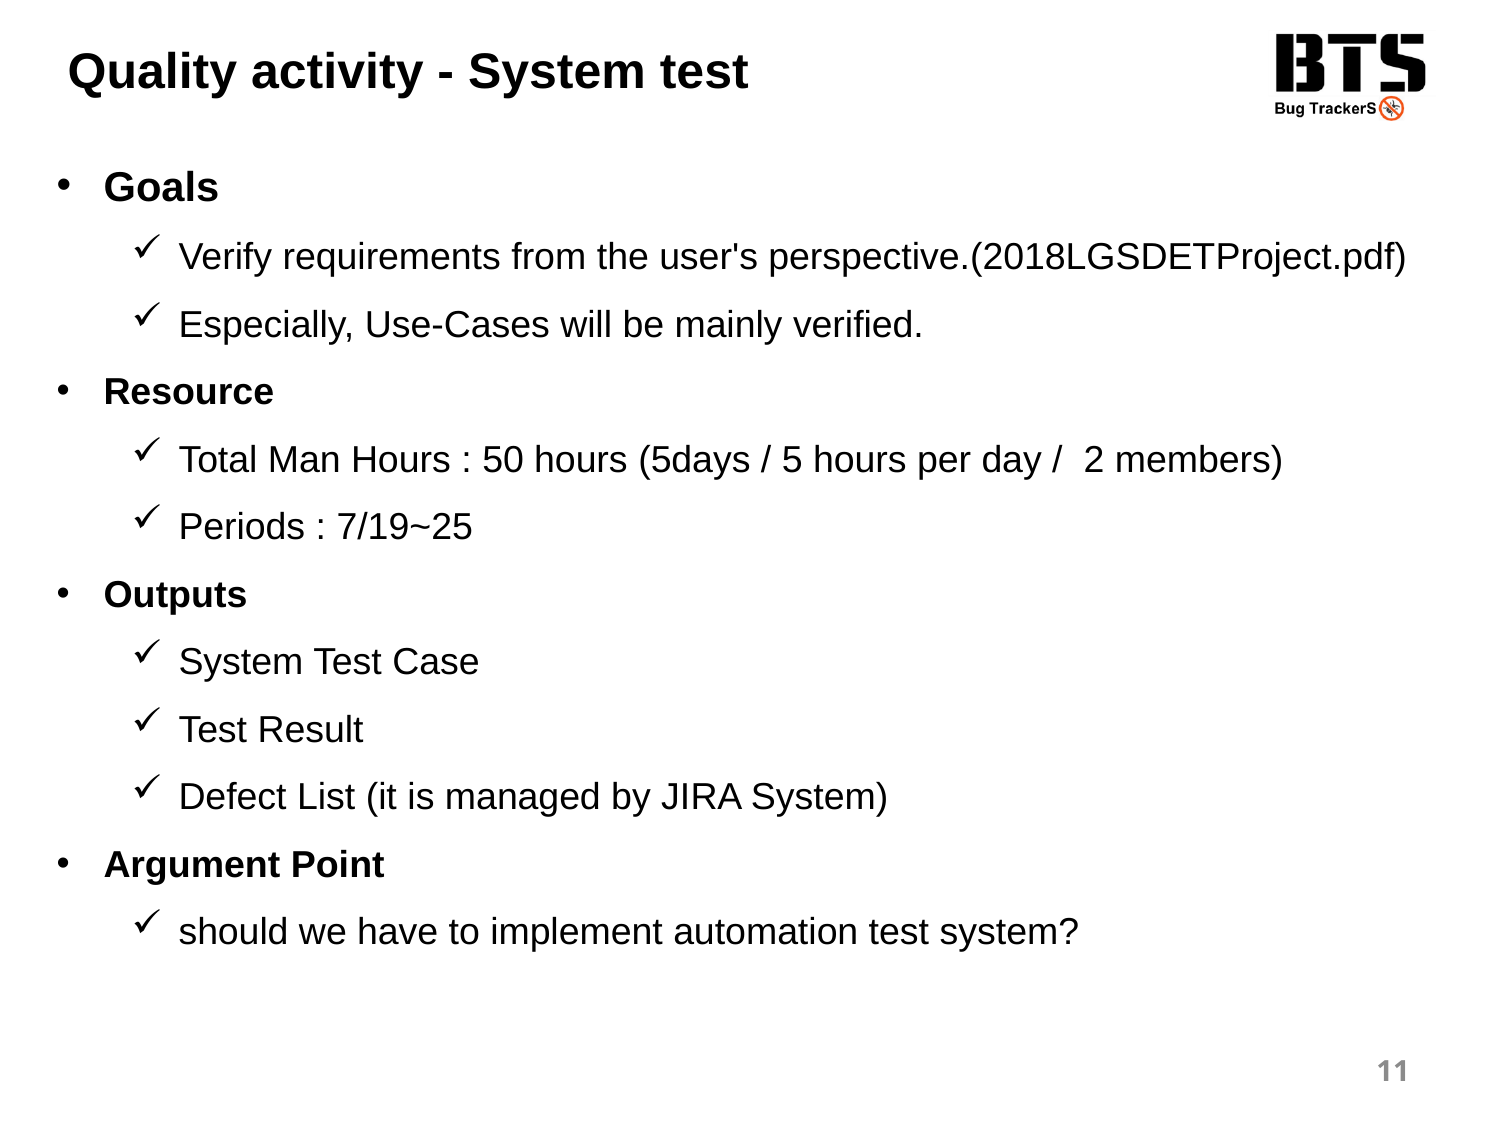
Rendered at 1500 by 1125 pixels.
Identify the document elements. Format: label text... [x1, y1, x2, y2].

slide_number 11 [1074, 1042, 1425, 1103]
text_box Quality activity - System test [53, 30, 880, 106]
picture [1263, 30, 1437, 127]
text_box Goals Verify requirements from the user's perspective.(2018LGSDETProject.pdf) Especially, Use-Cases will be mainly verified. Resource Total Man Hours : 50 hours (5days / 5 hours per day / 2 members) Periods : 7/19~25 Outputs System Test Case Test Result Defect List (it is managed by JIRA System) Argument Point should we have to implement automation test system? [41, 137, 1436, 960]
